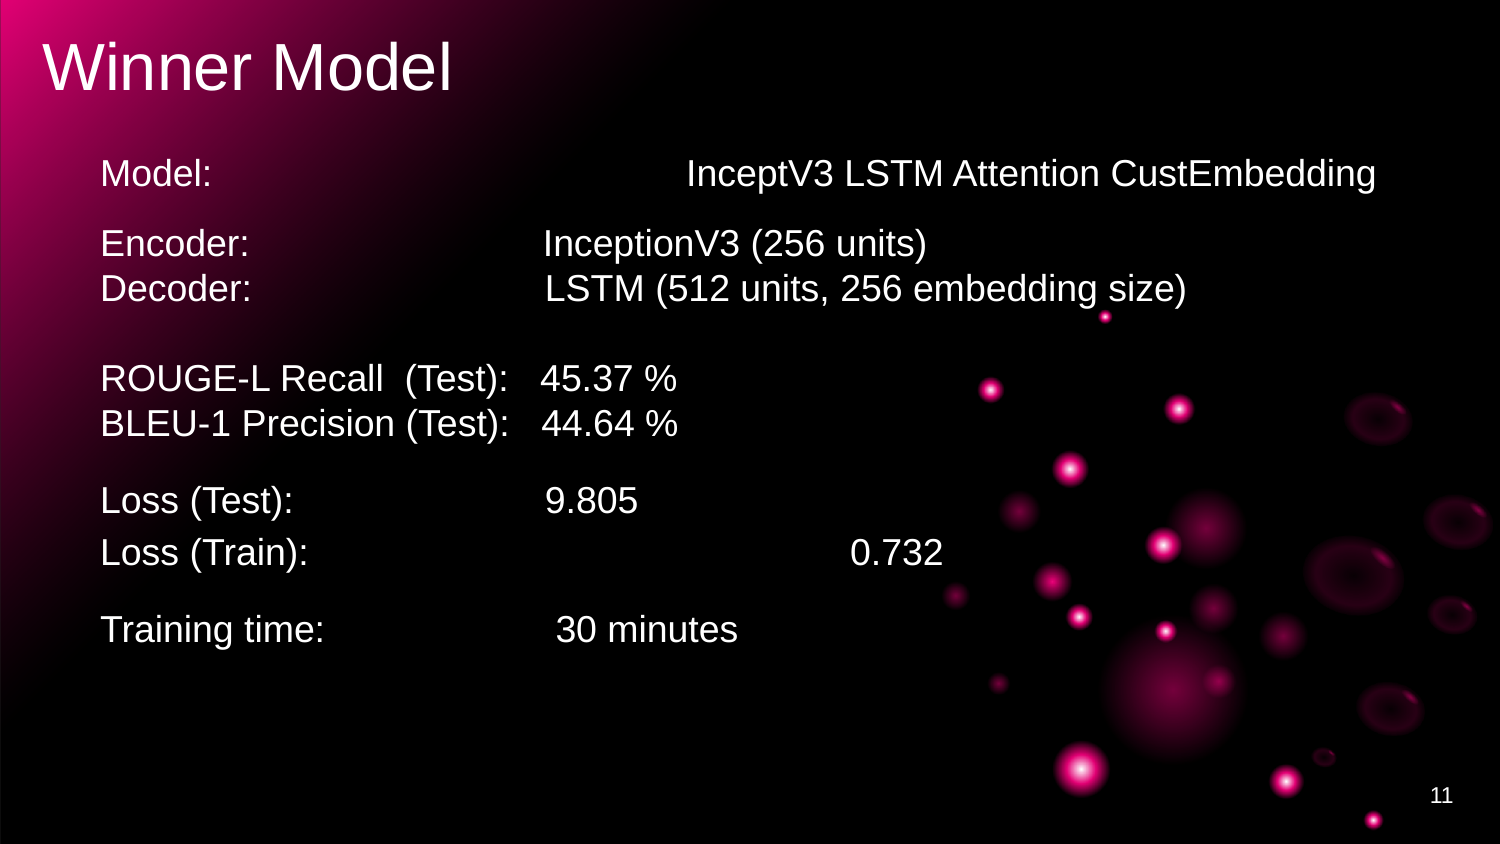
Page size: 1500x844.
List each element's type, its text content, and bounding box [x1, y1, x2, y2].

title Winner Model [42, 32, 1458, 99]
picture [0, 0, 1500, 844]
list Model: InceptV3 LSTM Attention CustEmbedding Encoder: InceptionV3 (256 units) Decoder: LSTM (512 units, 256 embedding size) ROUGE-L Recall (Test): 45.37 % BLEU-1 Precision (Test): 44.64 % Loss (Test): 9.805 Loss (Train): 0.732 Training time: 30 minutes [100, 149, 1414, 718]
slide_number ‹#› [1406, 776, 1454, 813]
